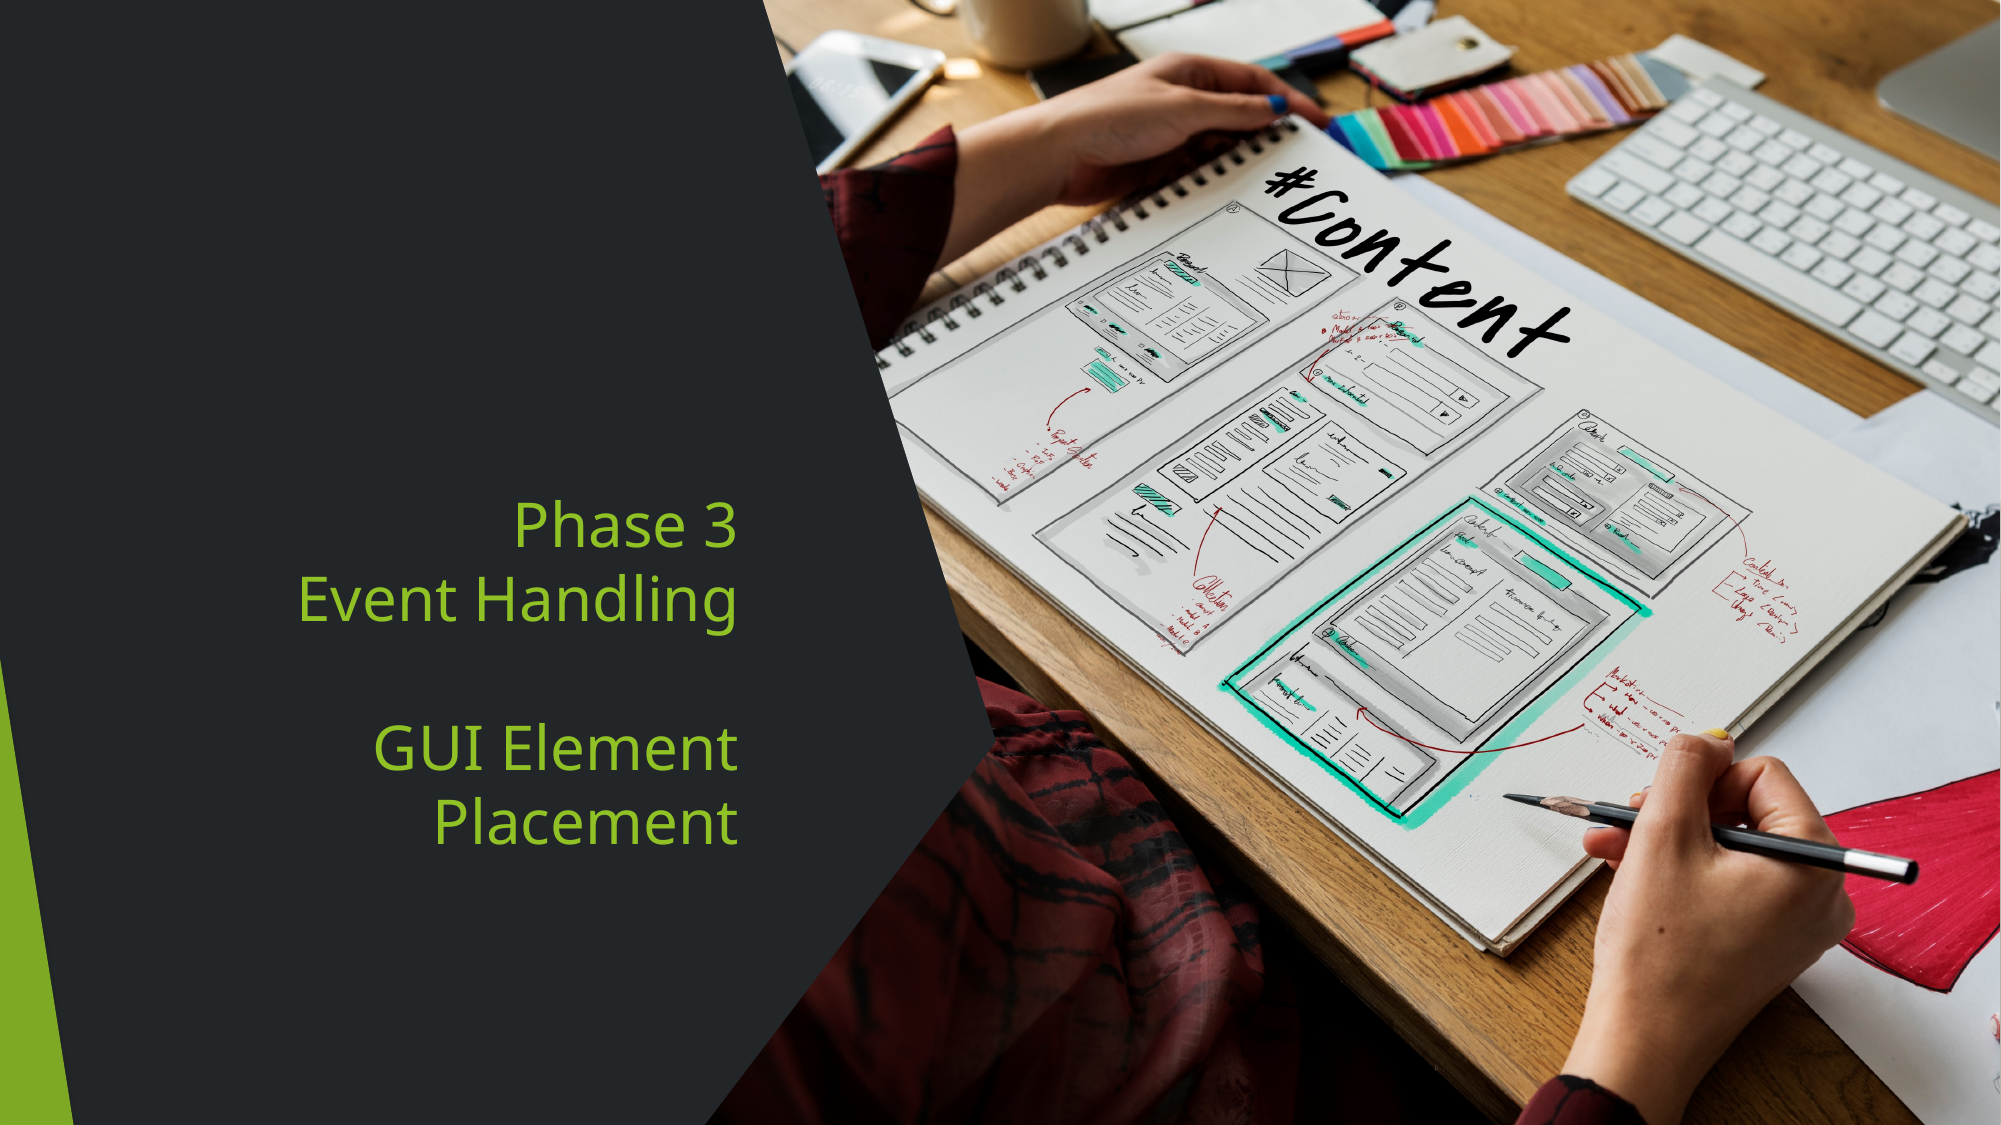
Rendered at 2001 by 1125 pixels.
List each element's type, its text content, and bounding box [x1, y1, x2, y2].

title Phase 3 Event Handling GUI Element Placement [84, 475, 695, 865]
picture [699, 0, 2000, 1125]
